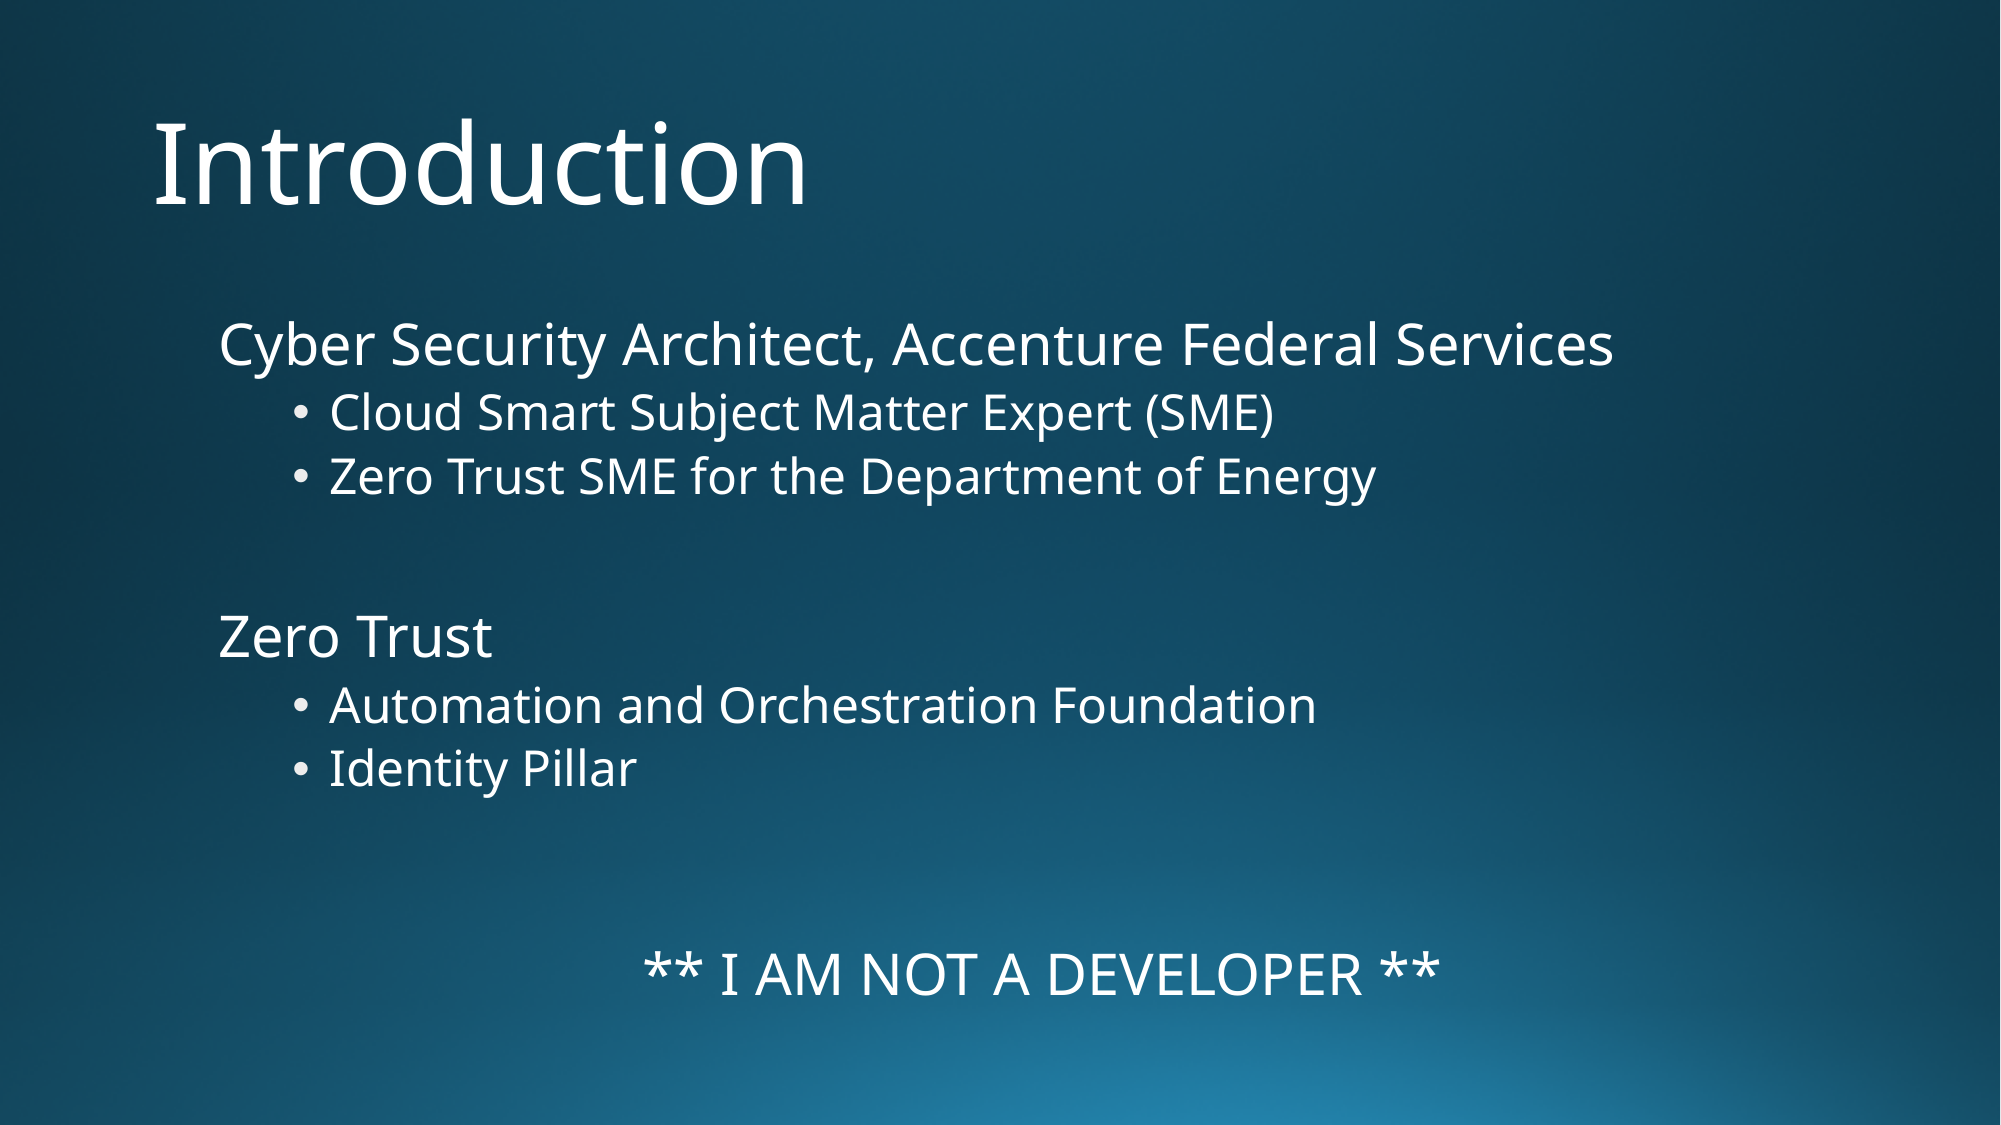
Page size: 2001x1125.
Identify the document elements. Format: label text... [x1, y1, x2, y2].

list Cyber Security Architect, Accenture Federal Services Cloud Smart Subject Matter Expert (SME) Zero Trust SME for the Department of Energy Zero Trust Automation and Orchestration Foundation Identity Pillar ** I AM NOT A DEVELOPER ** [203, 307, 1882, 1022]
title Introduction [137, 59, 1863, 278]
picture [0, 0, 2001, 1125]
